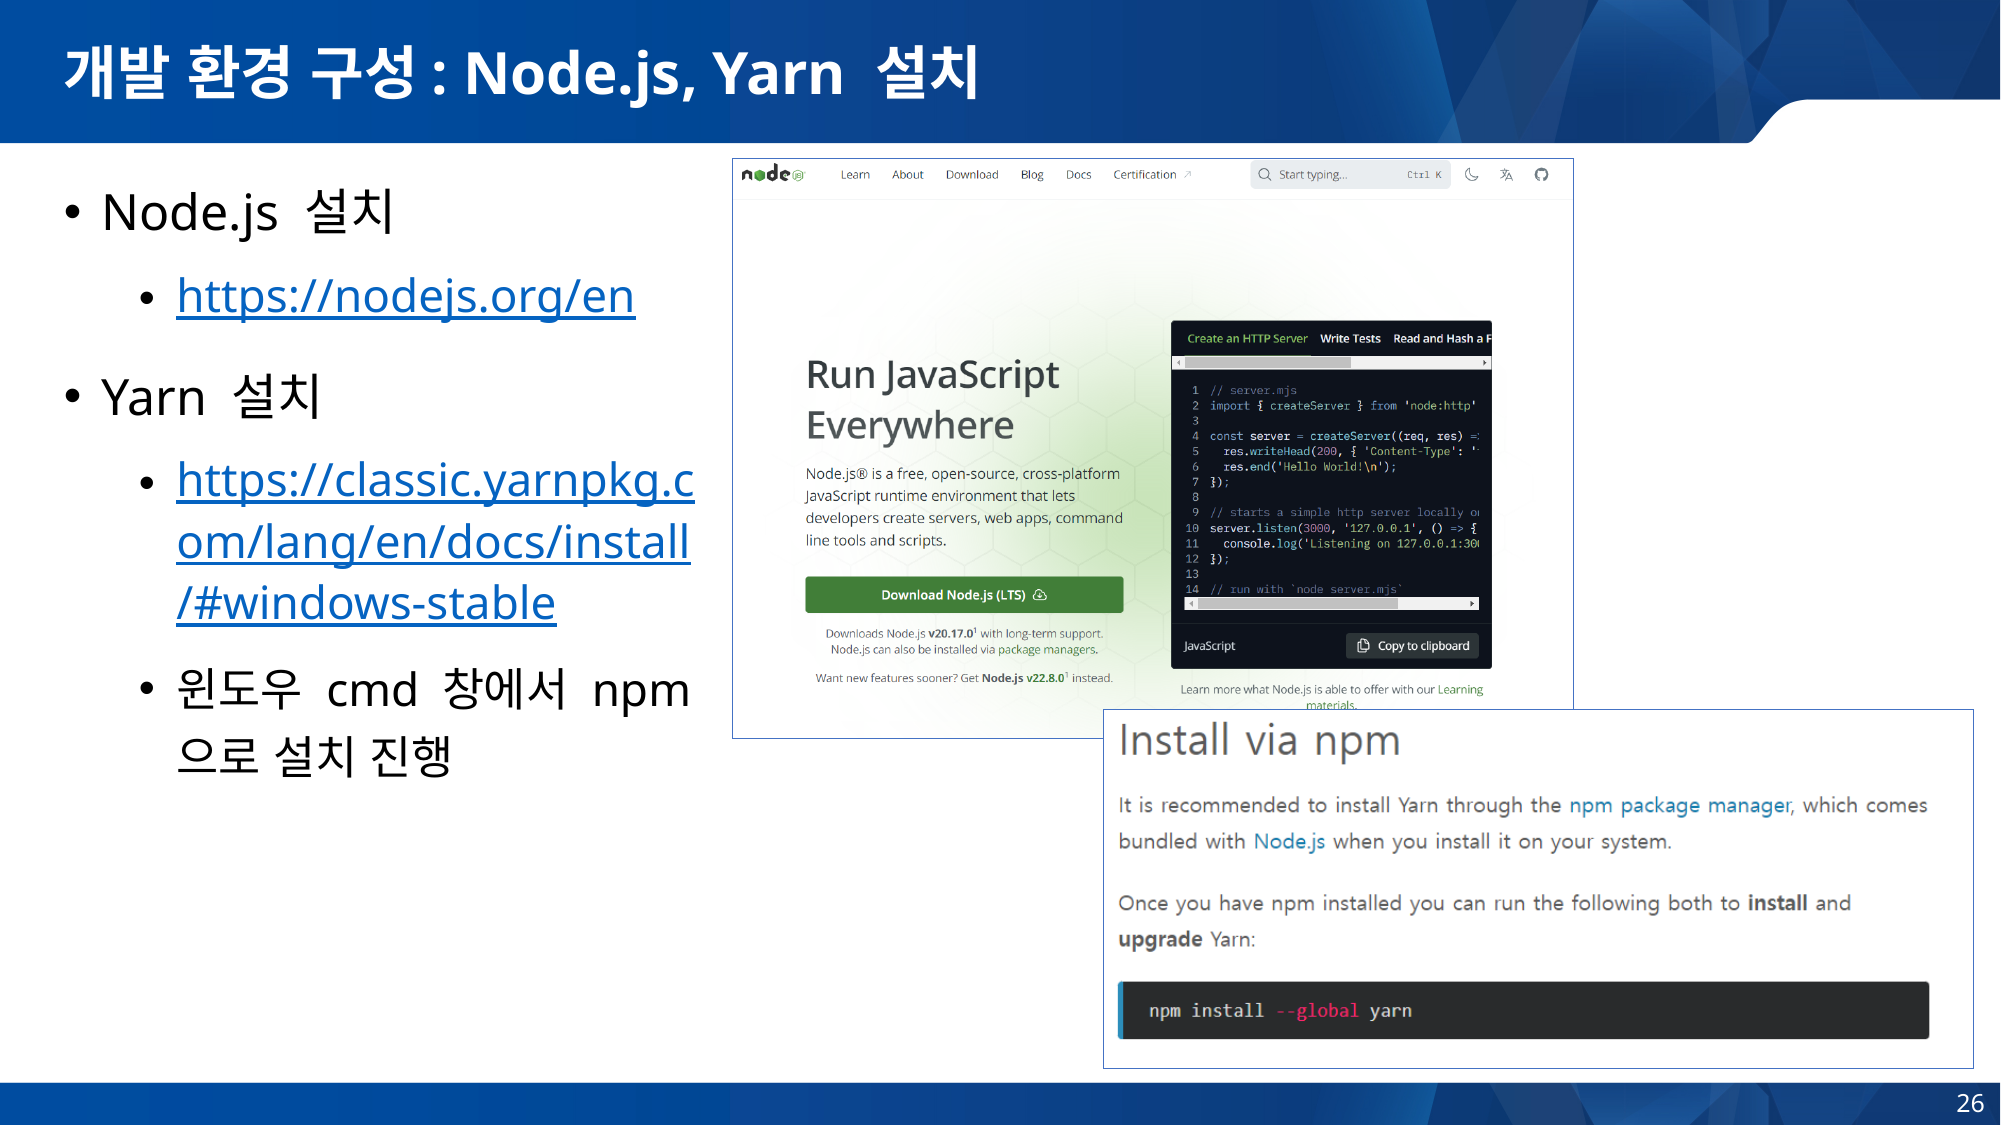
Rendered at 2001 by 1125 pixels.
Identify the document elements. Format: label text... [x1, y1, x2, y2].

list Node.js 설치 https://nodejs.org/en Yarn 설치 https://classic.yarnpkg.com/lang/en/docs/install/#windows-stable 윈도우 cmd 창에서 npm 으로 설치 진행 [48, 158, 723, 1069]
title 개발 환경 구성: Node.js, Yarn 설치 [48, 31, 1961, 120]
picture [0, 0, 2001, 1125]
slide_number 26 [1787, 1084, 2000, 1125]
